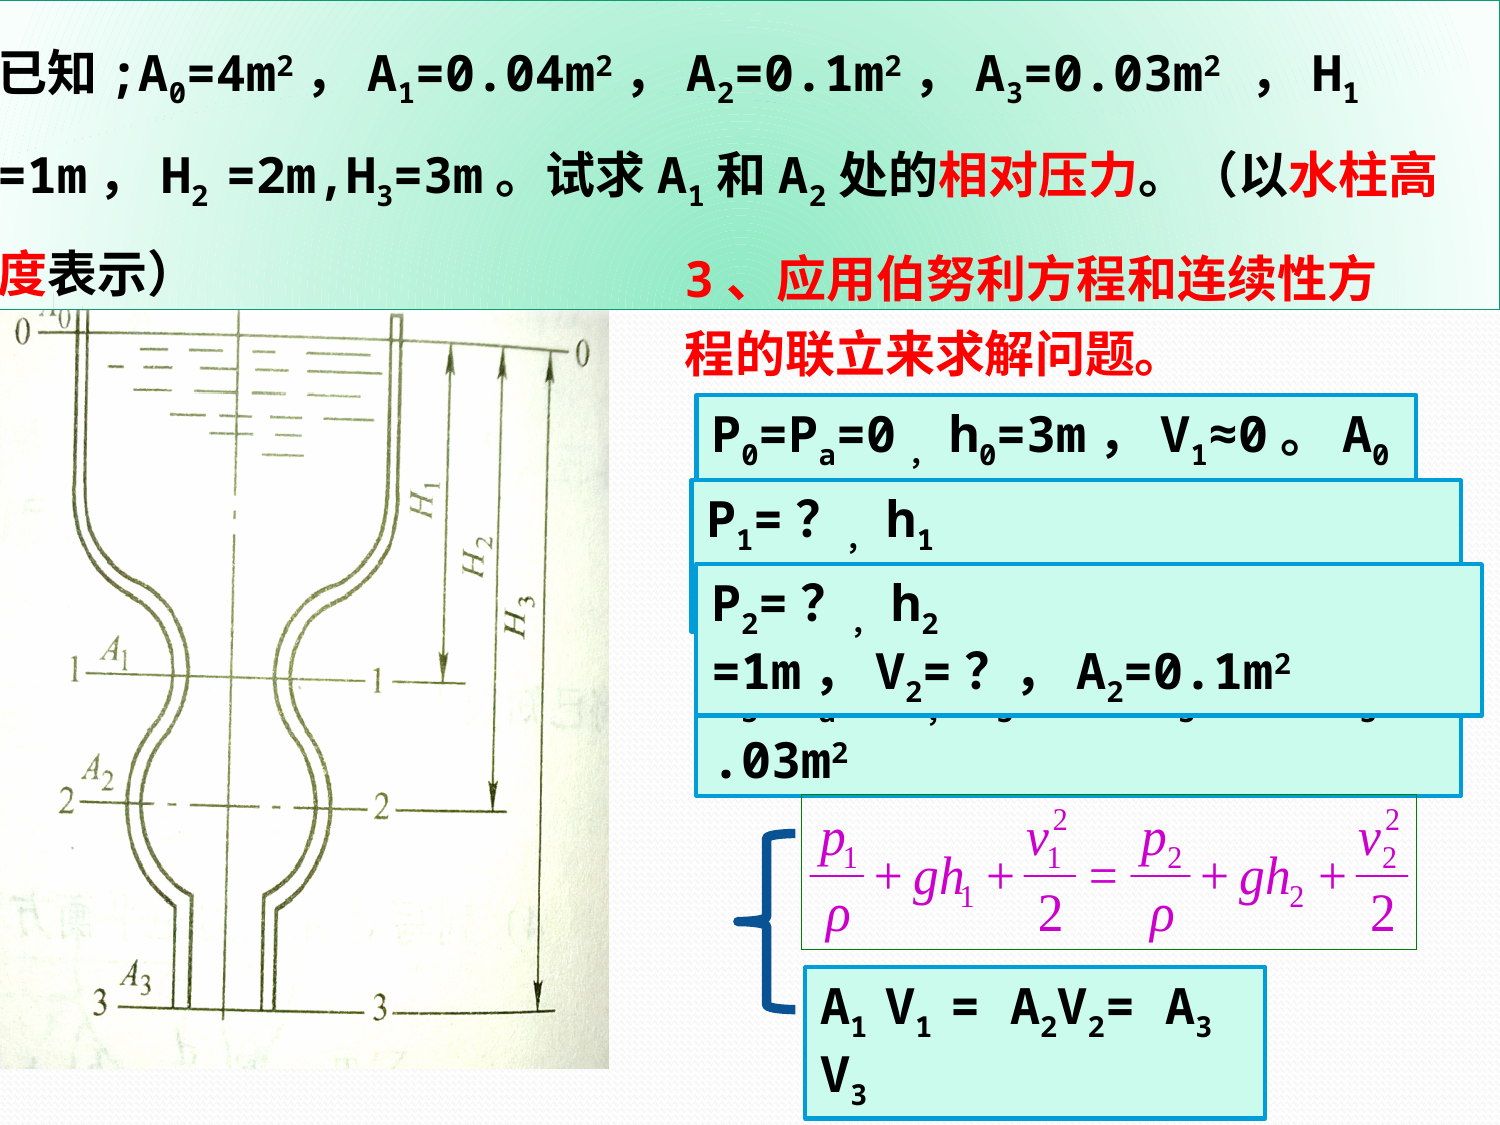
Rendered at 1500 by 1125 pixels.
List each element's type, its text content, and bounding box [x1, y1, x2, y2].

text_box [801, 794, 1417, 950]
text_box [737, 832, 796, 1011]
text_box P0=Pa=0，h0=3m，V1≈0。A0=4m2 [694, 393, 1418, 478]
text_box A1 V1 = A2V2= A3 V3 [803, 965, 1267, 1121]
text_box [609, 262, 613, 310]
text_box P3=Pa=0 ，V3=?，h3=0，A3=0.03m2 [694, 718, 1463, 798]
text_box P1=？，h1 =2m，V1=？，A1=0.04m2 [689, 478, 1463, 634]
text_box 已知;A0=4m2，A1=0.04m2，A2=0.1m2，A3=0.03m2 ，H1 =1m，H2 =2m,H3=3m。试求A1和A2处的相对压力。（以水柱高度表示） [0, 0, 1500, 310]
picture [0, 258, 609, 1070]
text_box P2=？，h2 =1m，V2=？，A2=0.1m2 [694, 562, 1484, 718]
text_box 3、应用伯努利方程和连续性方程的联立来求解问题。 [670, 225, 1427, 390]
